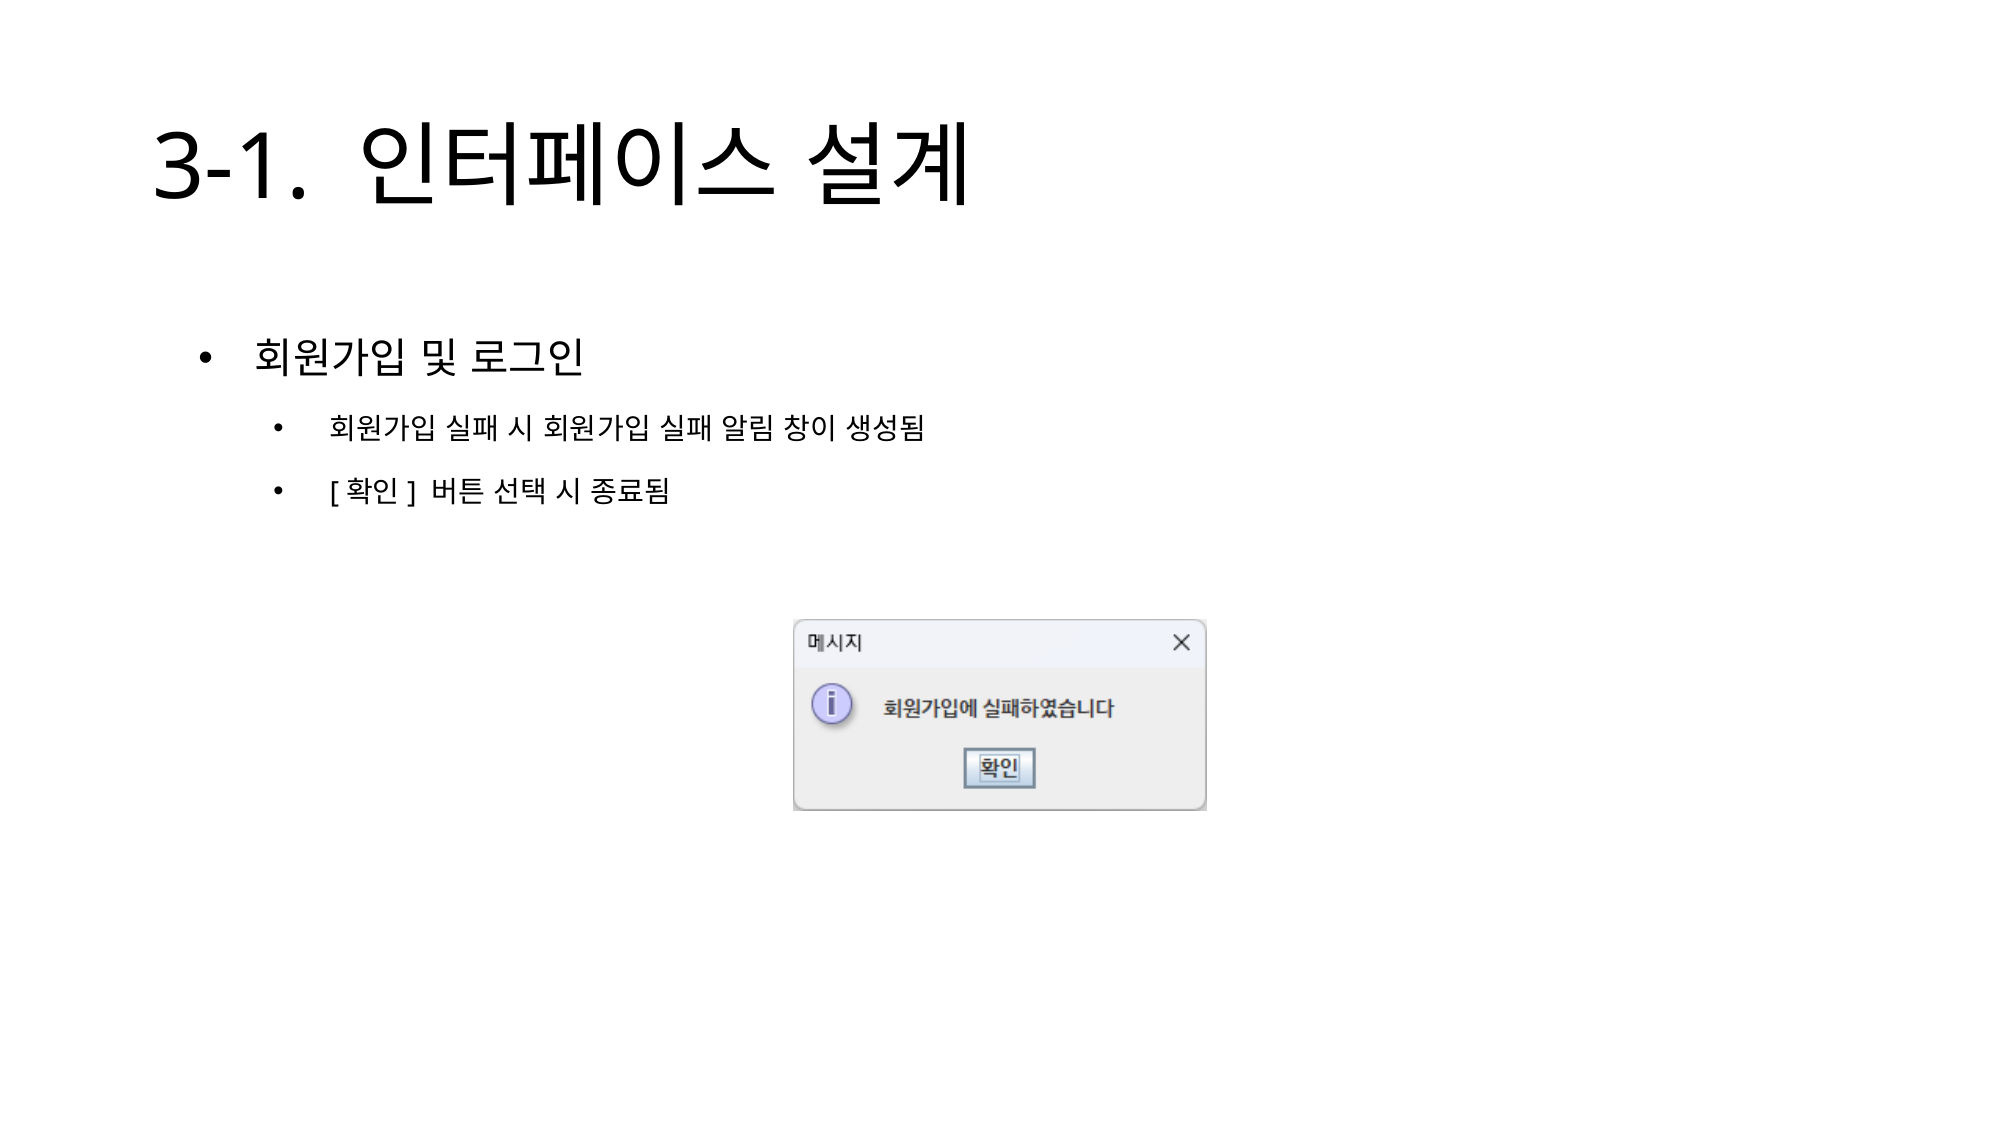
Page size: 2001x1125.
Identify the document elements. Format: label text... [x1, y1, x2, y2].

title 3-1. 인터페이스 설계 [137, 59, 1863, 278]
list 회원가입 및 로그인 회원가입 실패 시 회원가입 실패 알림 창이 생성됨 [확인] 버튼 선택 시 종료됨 [137, 299, 1822, 1014]
picture [793, 619, 1207, 811]
